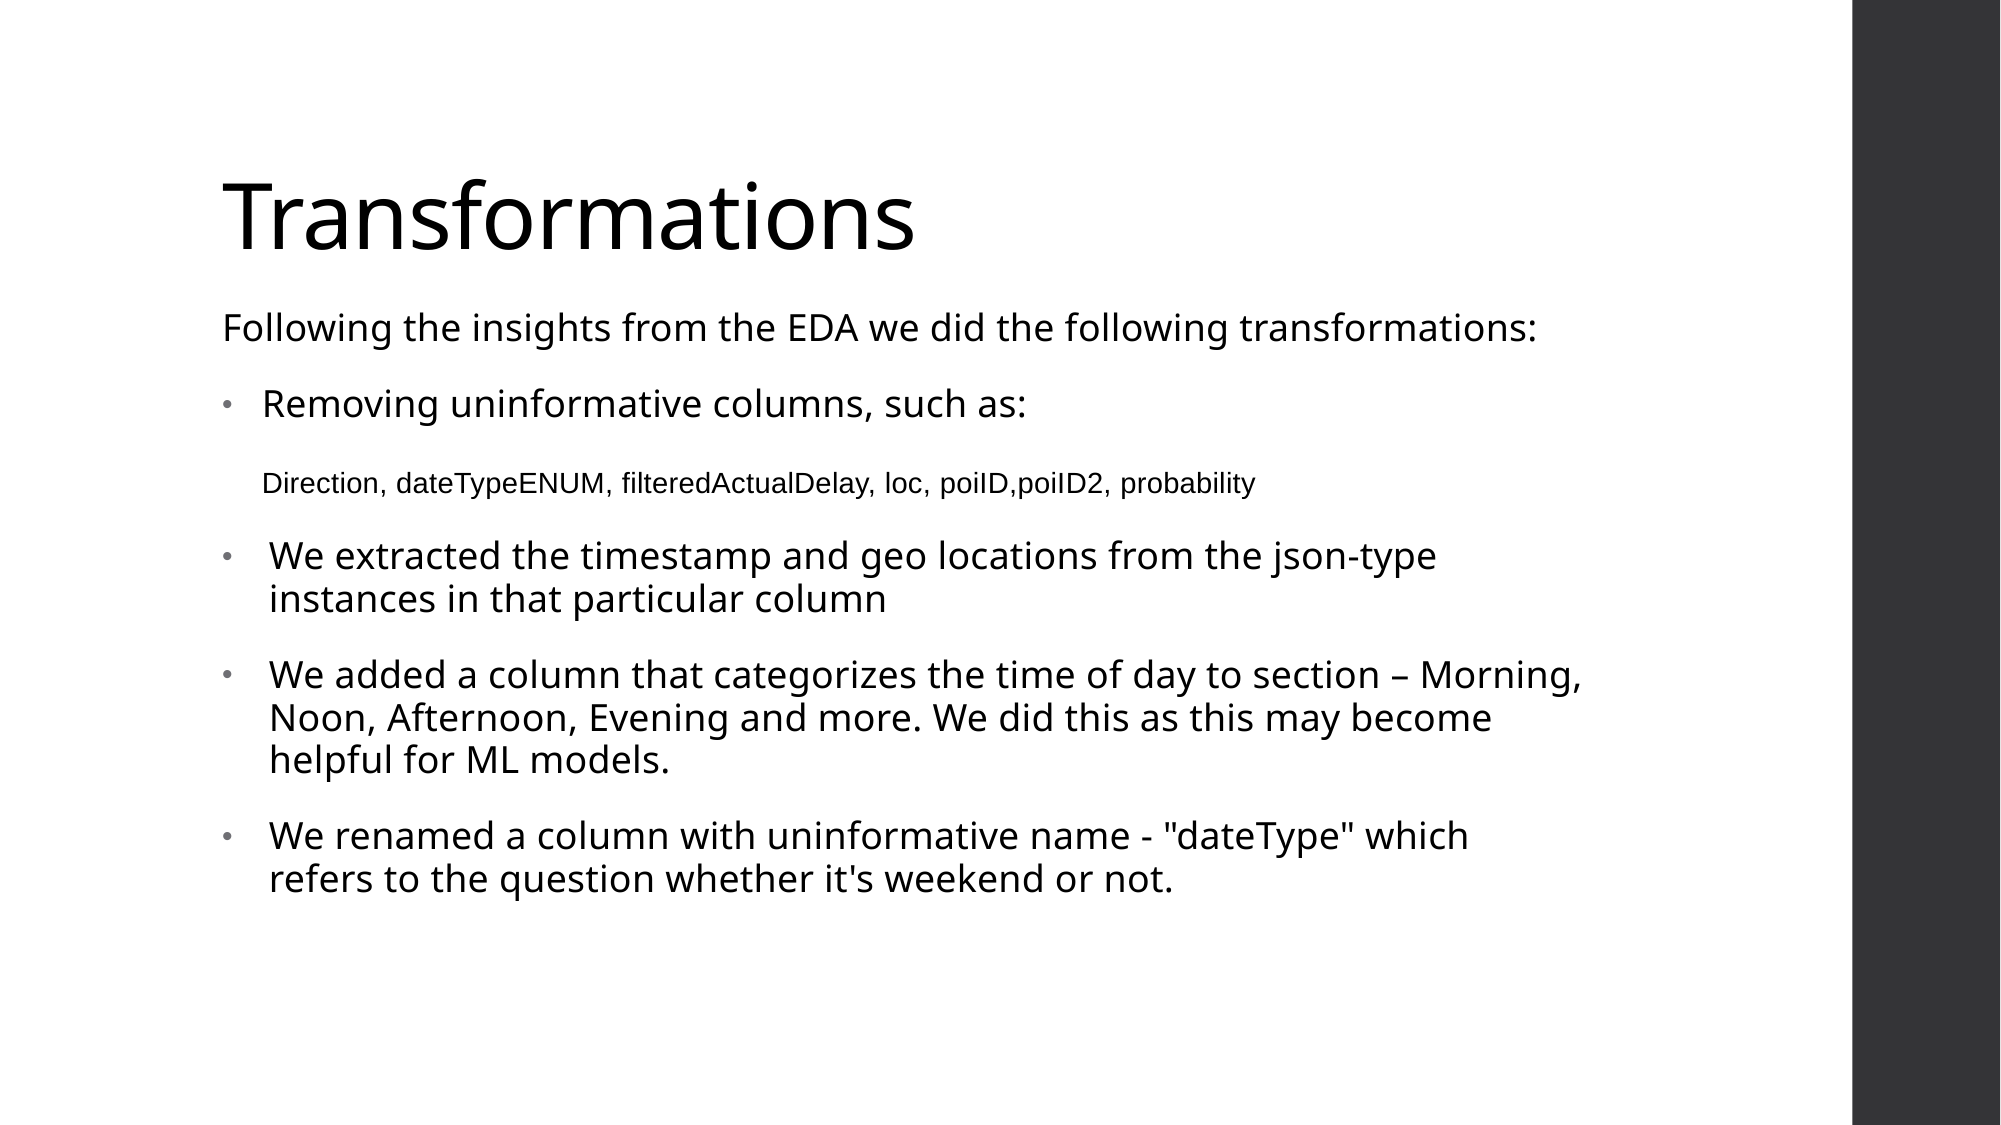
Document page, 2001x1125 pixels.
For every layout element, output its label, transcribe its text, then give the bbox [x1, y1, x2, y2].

list Following the insights from the EDA we did the following transformations: Removing uninformative columns, such as: Direction, dateTypeENUM, filteredActualDelay, loc, poiID,poiID2, probability We extracted the timestamp and geo locations from the json-type instances in that particular column We added a column that categorizes the time of day to section – Morning, Noon, Afternoon, Evening and more. We did this as this may become helpful for ML models. We renamed a column with uninformative name - "dateType" which refers to the question whether it's weekend or not. [206, 299, 1617, 1014]
title Transformations [206, 60, 1797, 278]
